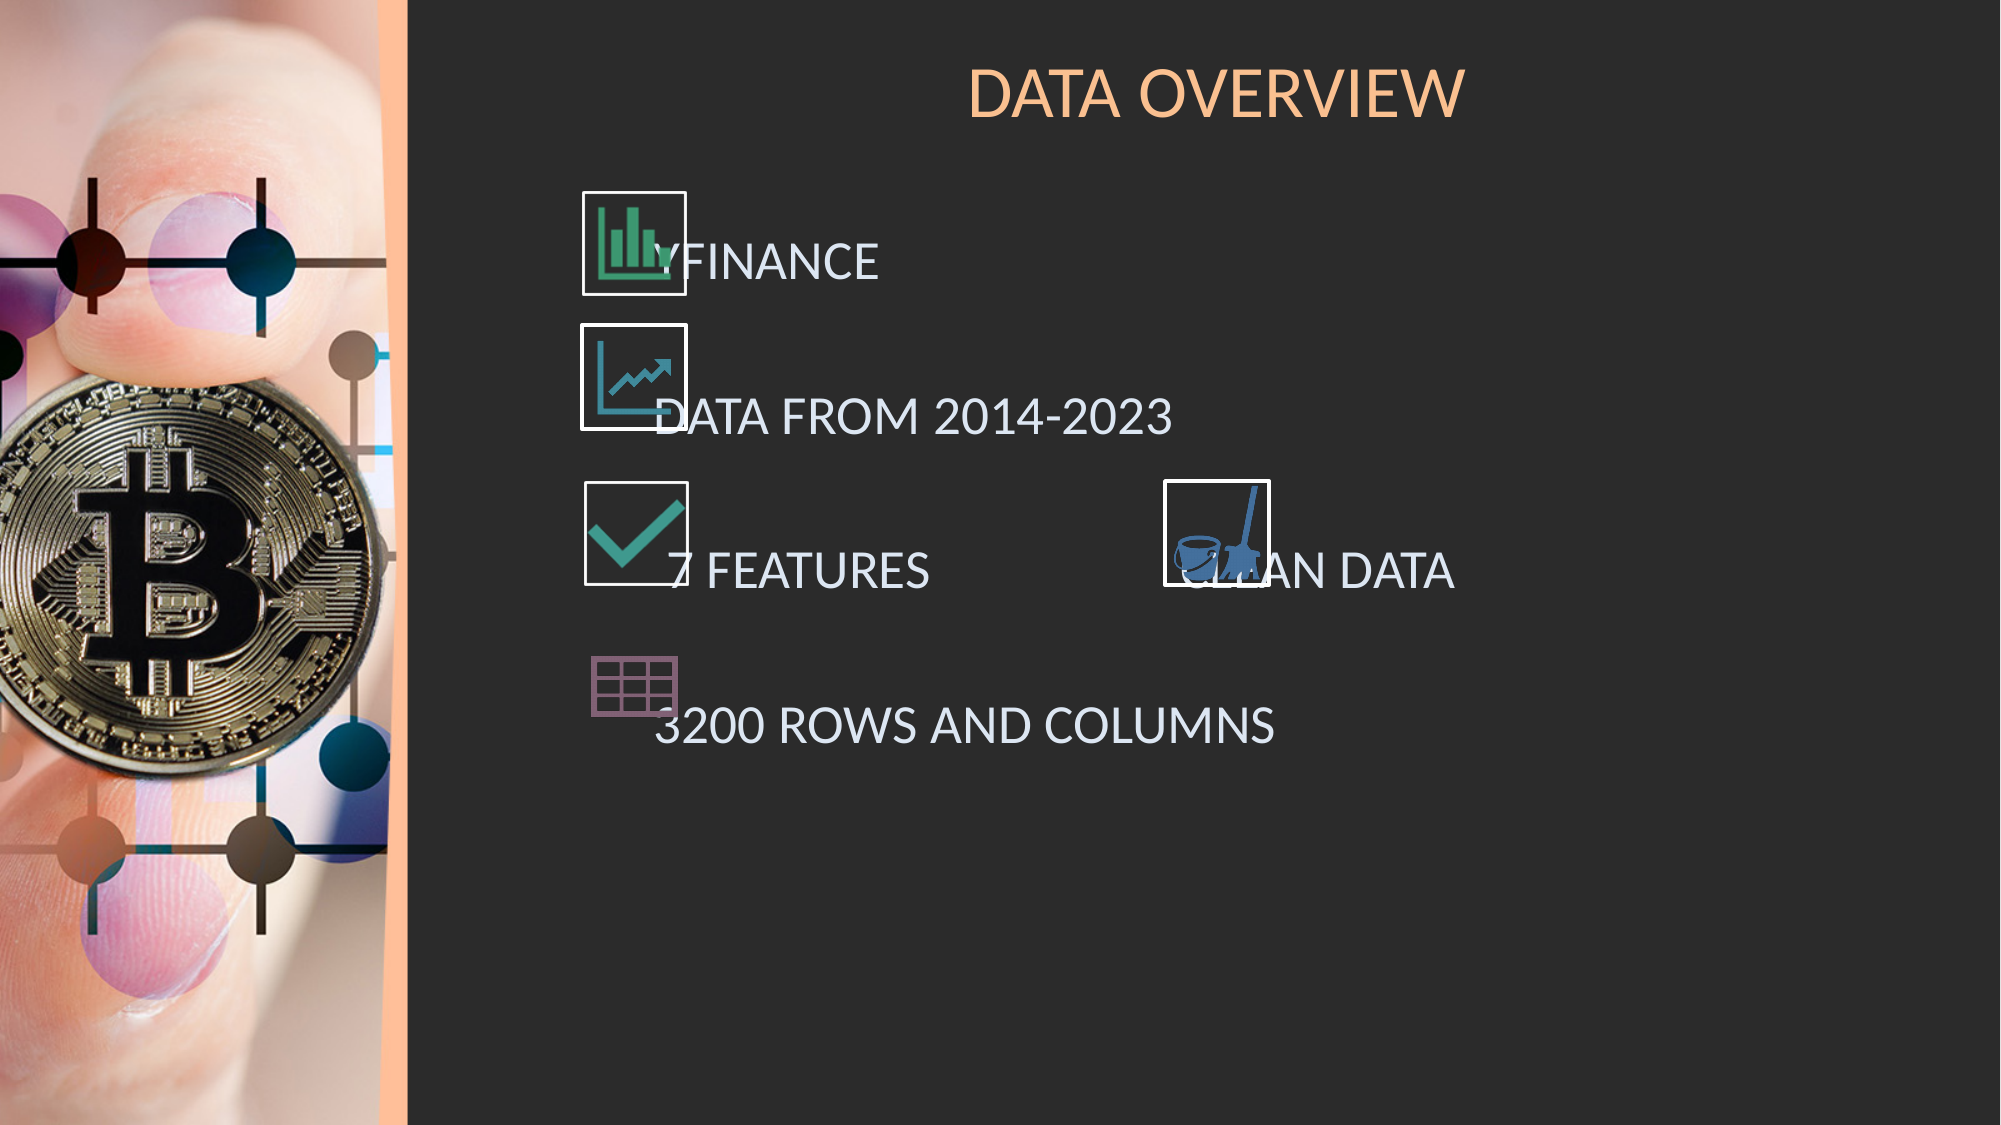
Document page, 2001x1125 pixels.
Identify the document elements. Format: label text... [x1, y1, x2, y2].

text_box [1163, 479, 1271, 587]
list YFINANCE DATA FROM 2014-2023 7 FEATURES CLEAN DATA 3200 ROWS AND COLUMNS [532, 139, 1949, 1078]
text_box [580, 633, 688, 741]
title DATA OVERVIEW [532, 35, 1902, 139]
text_box [580, 323, 688, 431]
picture [0, 0, 2001, 1125]
